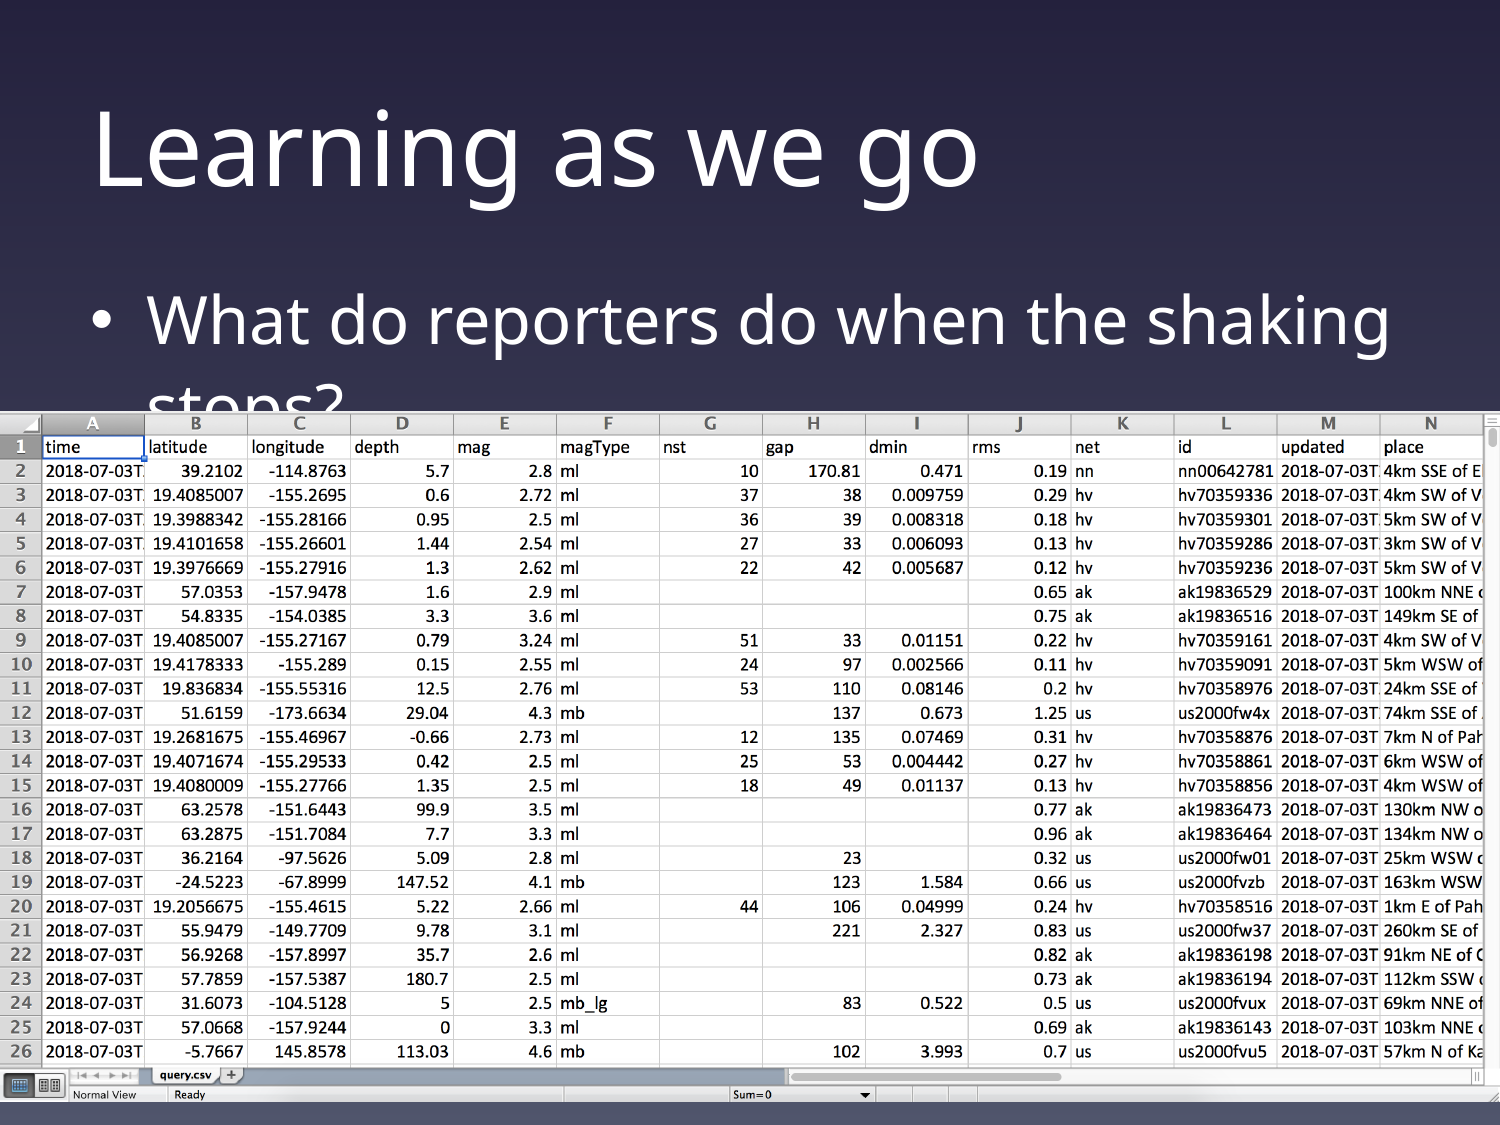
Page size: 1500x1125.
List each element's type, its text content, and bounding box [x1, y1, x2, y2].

list What do reporters do when the shaking stops? [75, 262, 1471, 409]
title Learning as we go [75, 75, 1425, 262]
picture [0, 410, 1500, 1102]
